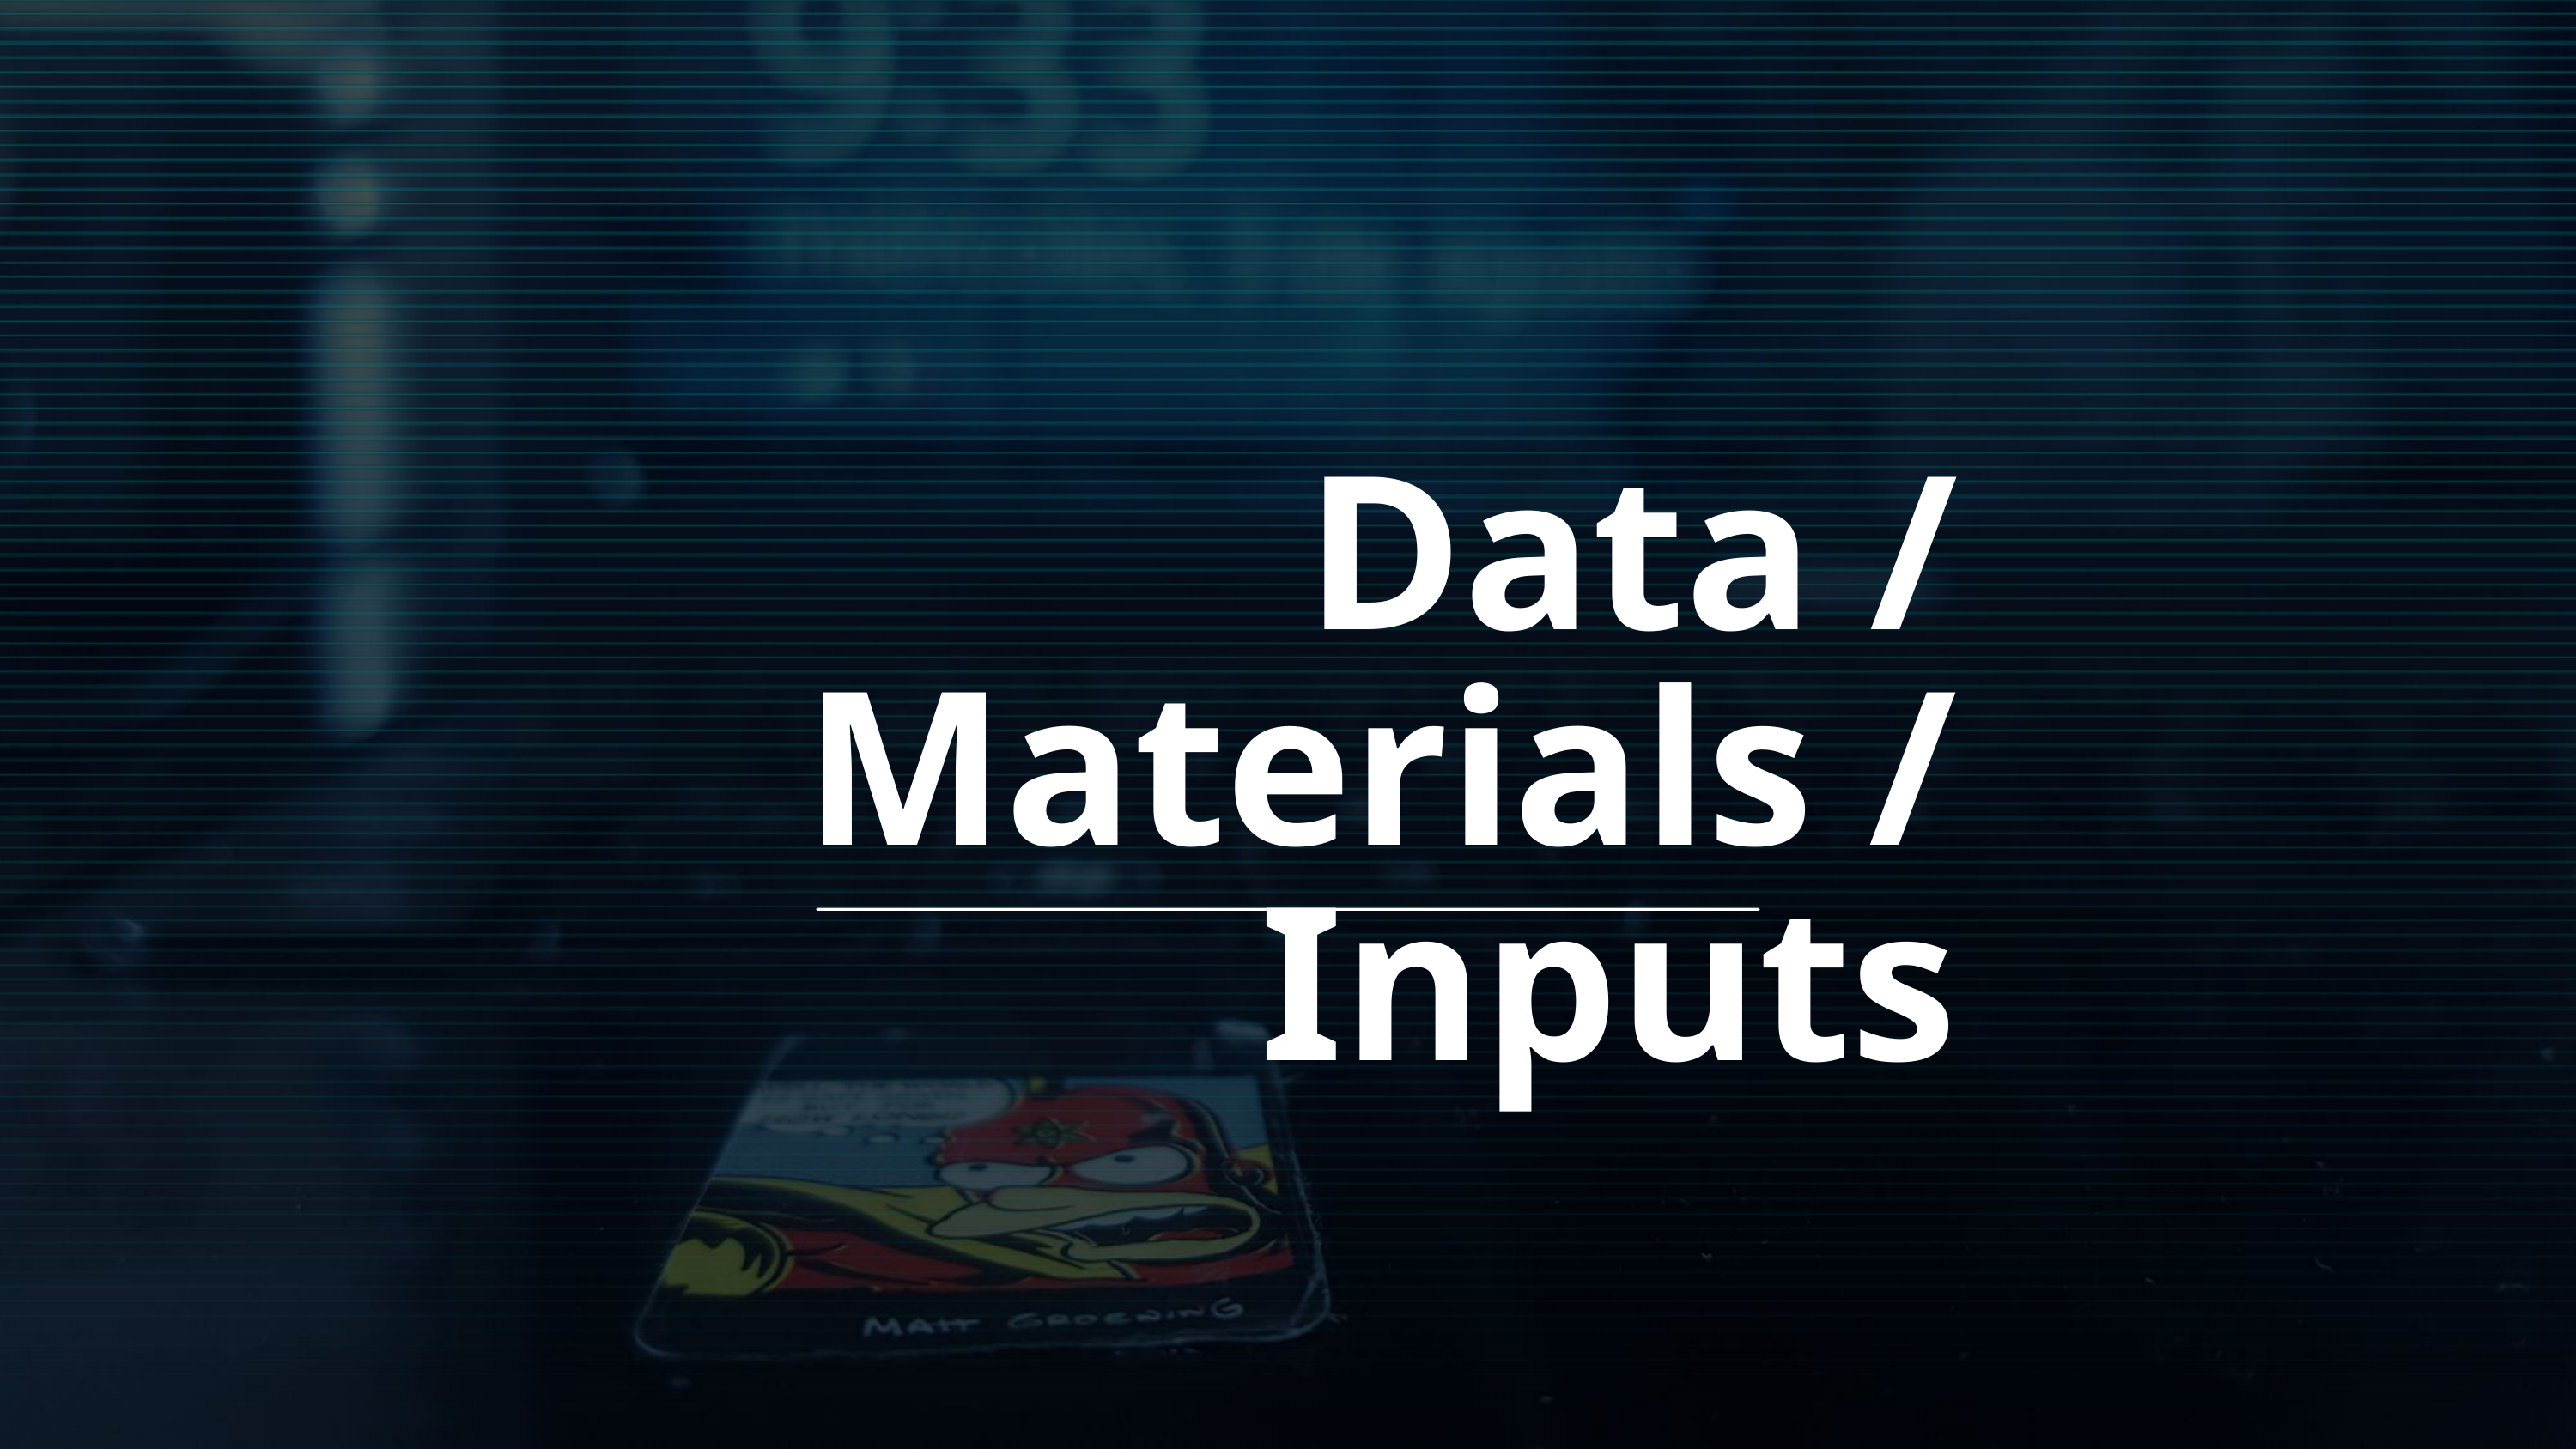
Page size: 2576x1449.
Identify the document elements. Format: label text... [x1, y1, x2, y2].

text_box [0, 0, 2576, 1449]
text_box Data / Materials / Inputs [119, 457, 1958, 1104]
